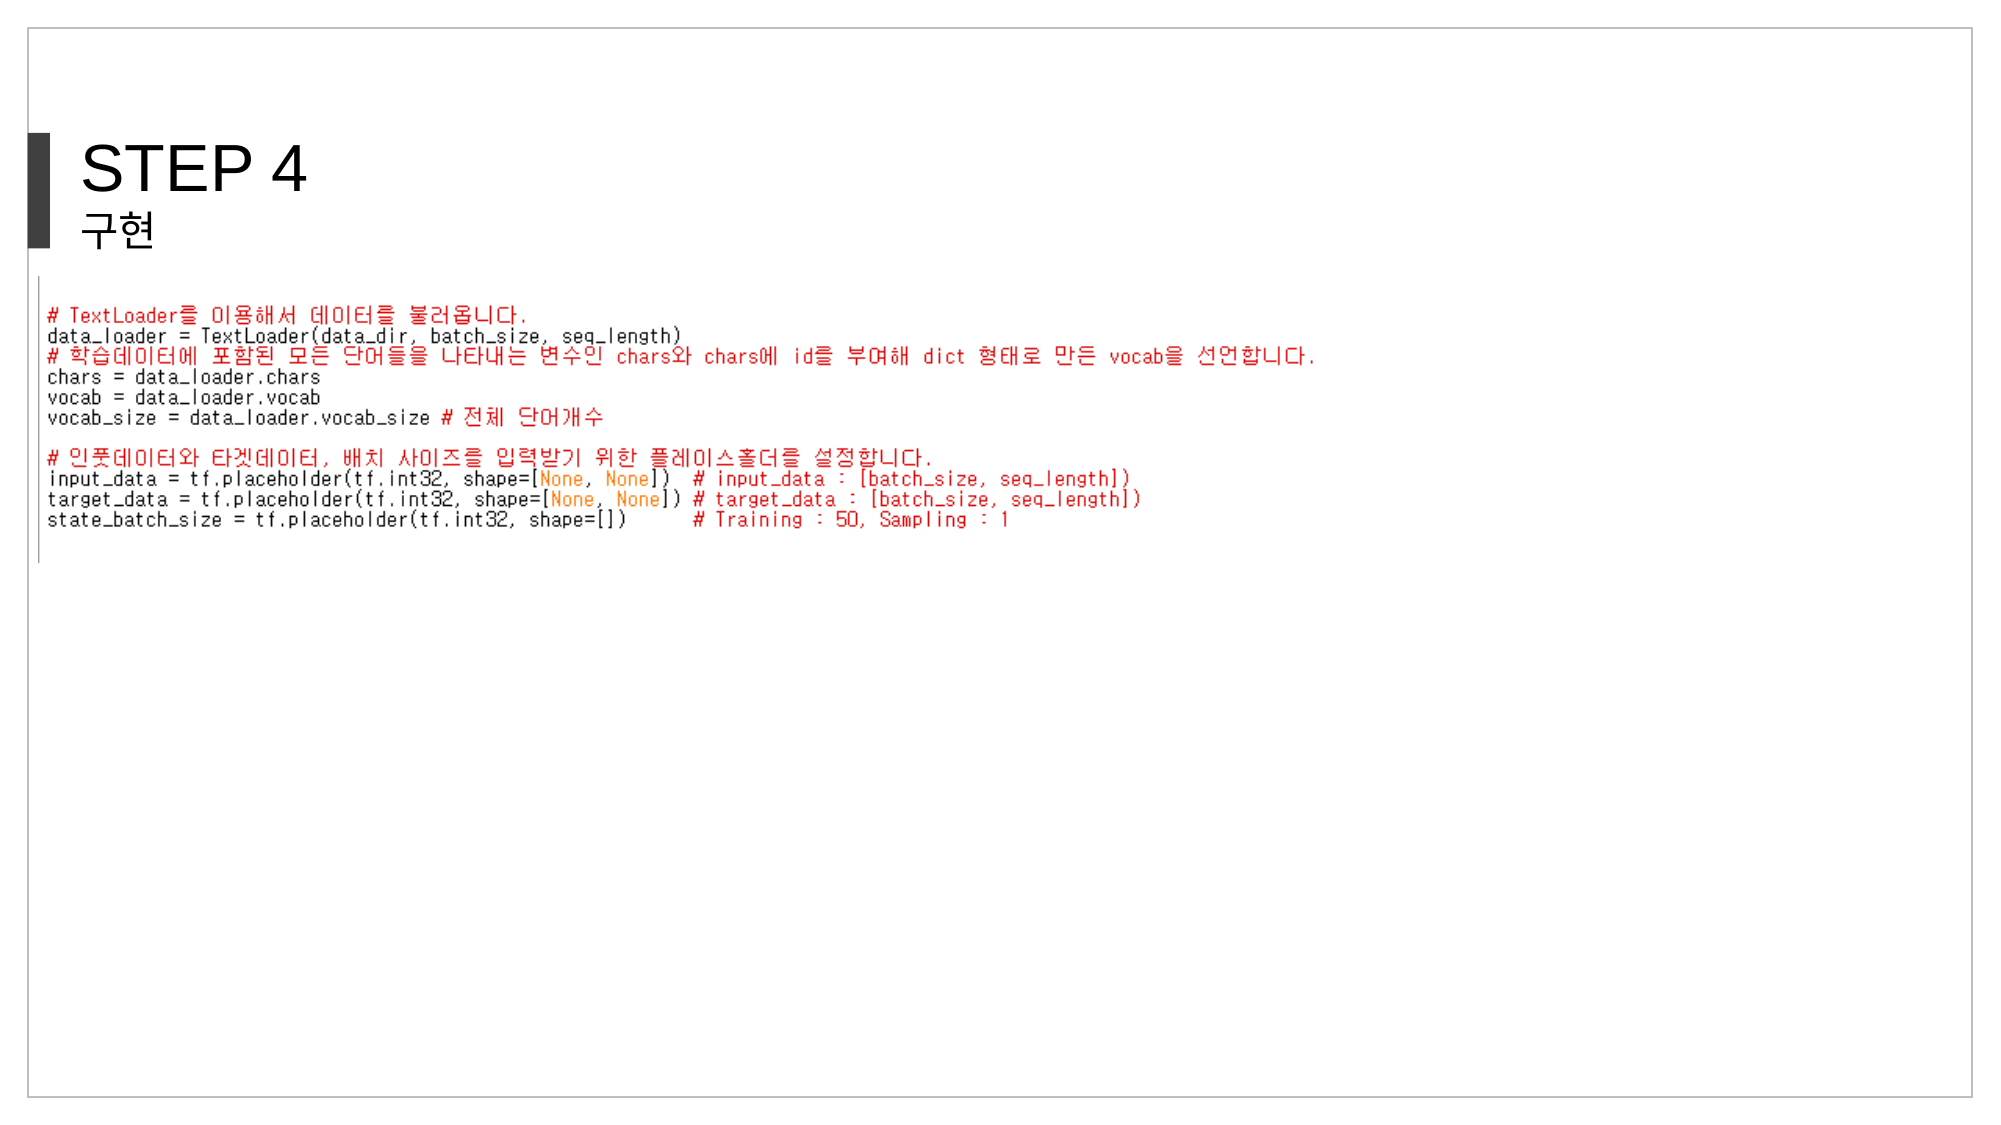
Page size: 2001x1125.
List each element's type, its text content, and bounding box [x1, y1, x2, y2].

text_box STEP 4 구현 [65, 117, 863, 263]
text_box [27, 27, 1973, 1098]
picture [38, 276, 1355, 563]
text_box [27, 132, 51, 249]
